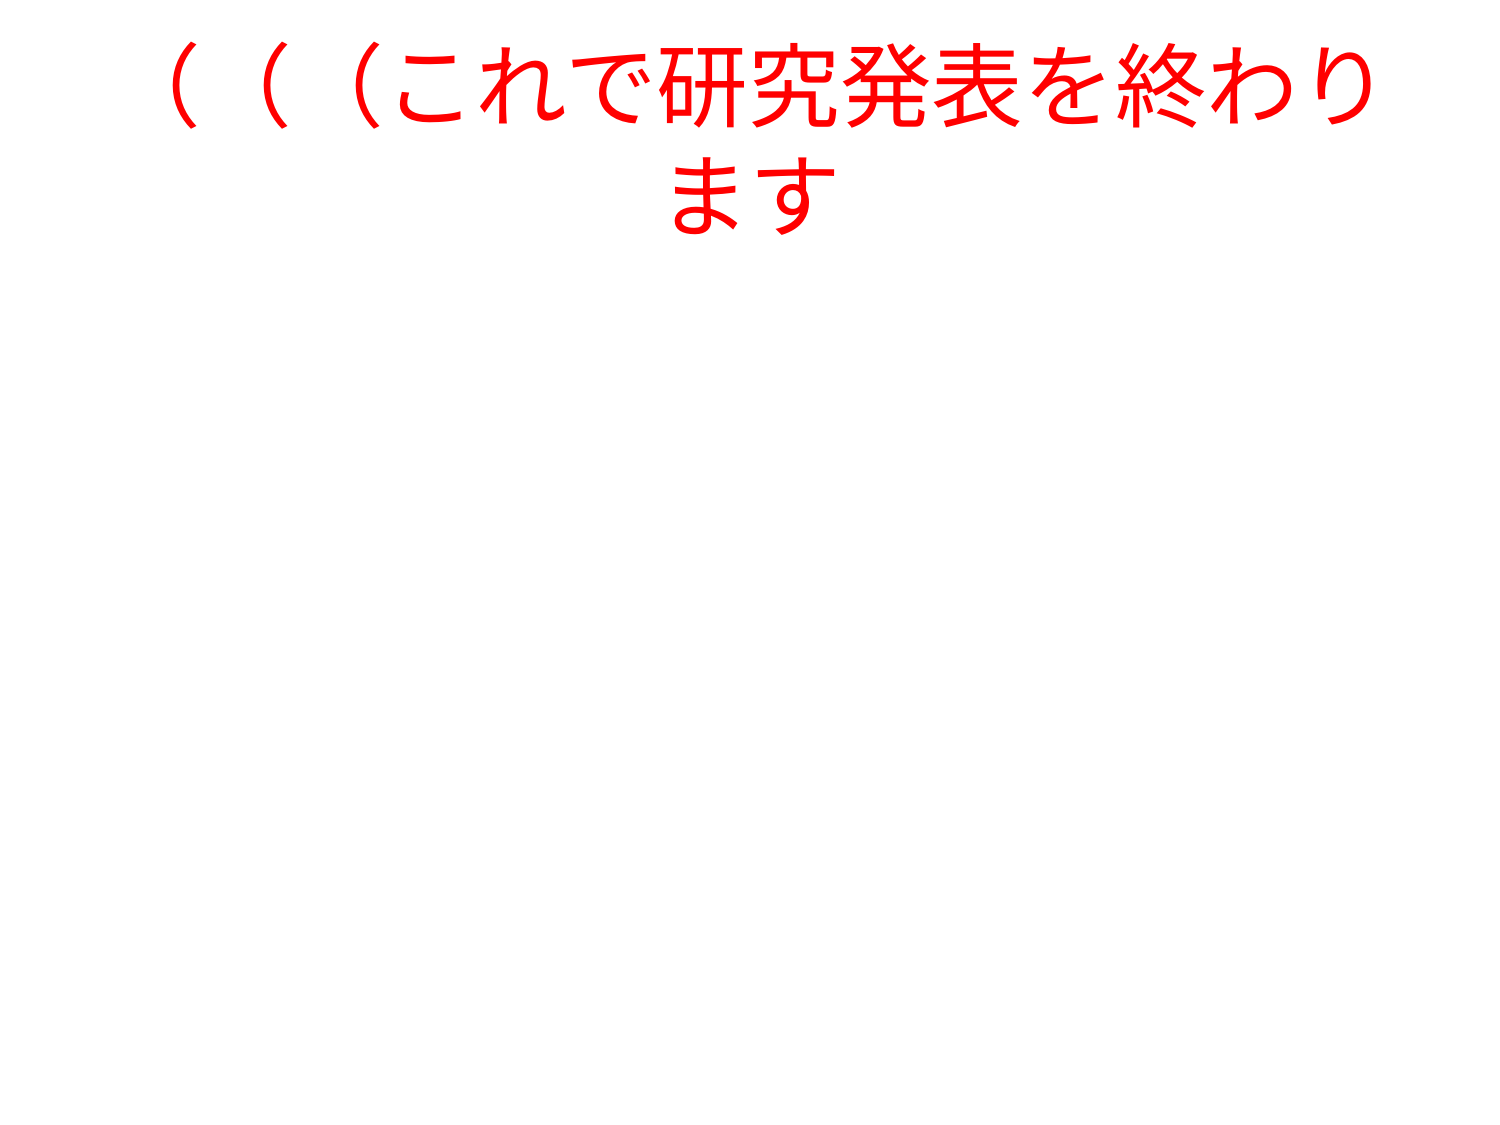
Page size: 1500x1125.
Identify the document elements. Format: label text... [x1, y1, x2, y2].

title （（（これで研究発表を終わります [75, 45, 1425, 233]
